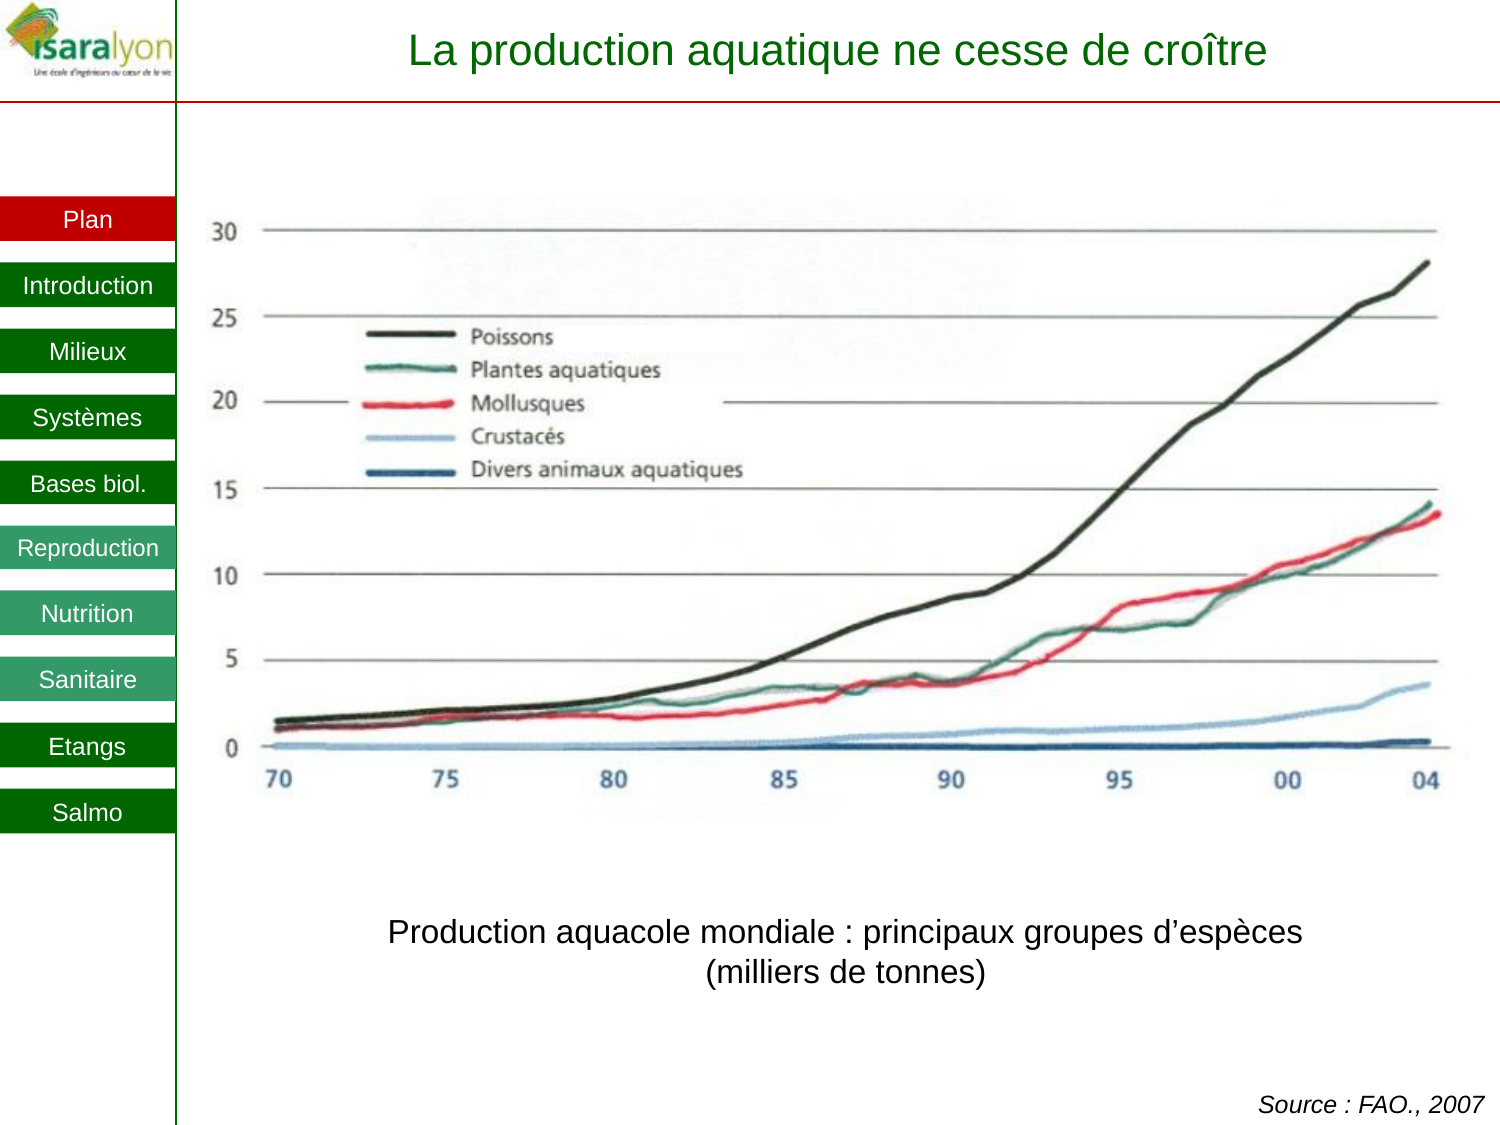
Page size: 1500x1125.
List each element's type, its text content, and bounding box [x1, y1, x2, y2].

text_box La production aquatique ne cesse de croître [206, 13, 1471, 84]
text_box Sanitaire [0, 656, 171, 702]
text_box Salmo [0, 788, 171, 834]
picture [177, 0, 181, 81]
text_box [206, 195, 1471, 820]
text_box Systèmes [0, 394, 171, 440]
text_box Reproduction [0, 525, 171, 570]
text_box Milieux [0, 328, 171, 374]
text_box Etangs [0, 722, 171, 768]
text_box Source : FAO., 2007 [1128, 1081, 1500, 1125]
text_box Nutrition [0, 590, 171, 636]
text_box Bases biol. [0, 460, 171, 505]
text_box Plan [0, 196, 171, 241]
picture [0, 0, 175, 81]
text_box Introduction [0, 262, 171, 308]
text_box Production aquacole mondiale : principaux groupes d’espèces (milliers de tonnes) [221, 910, 1471, 991]
